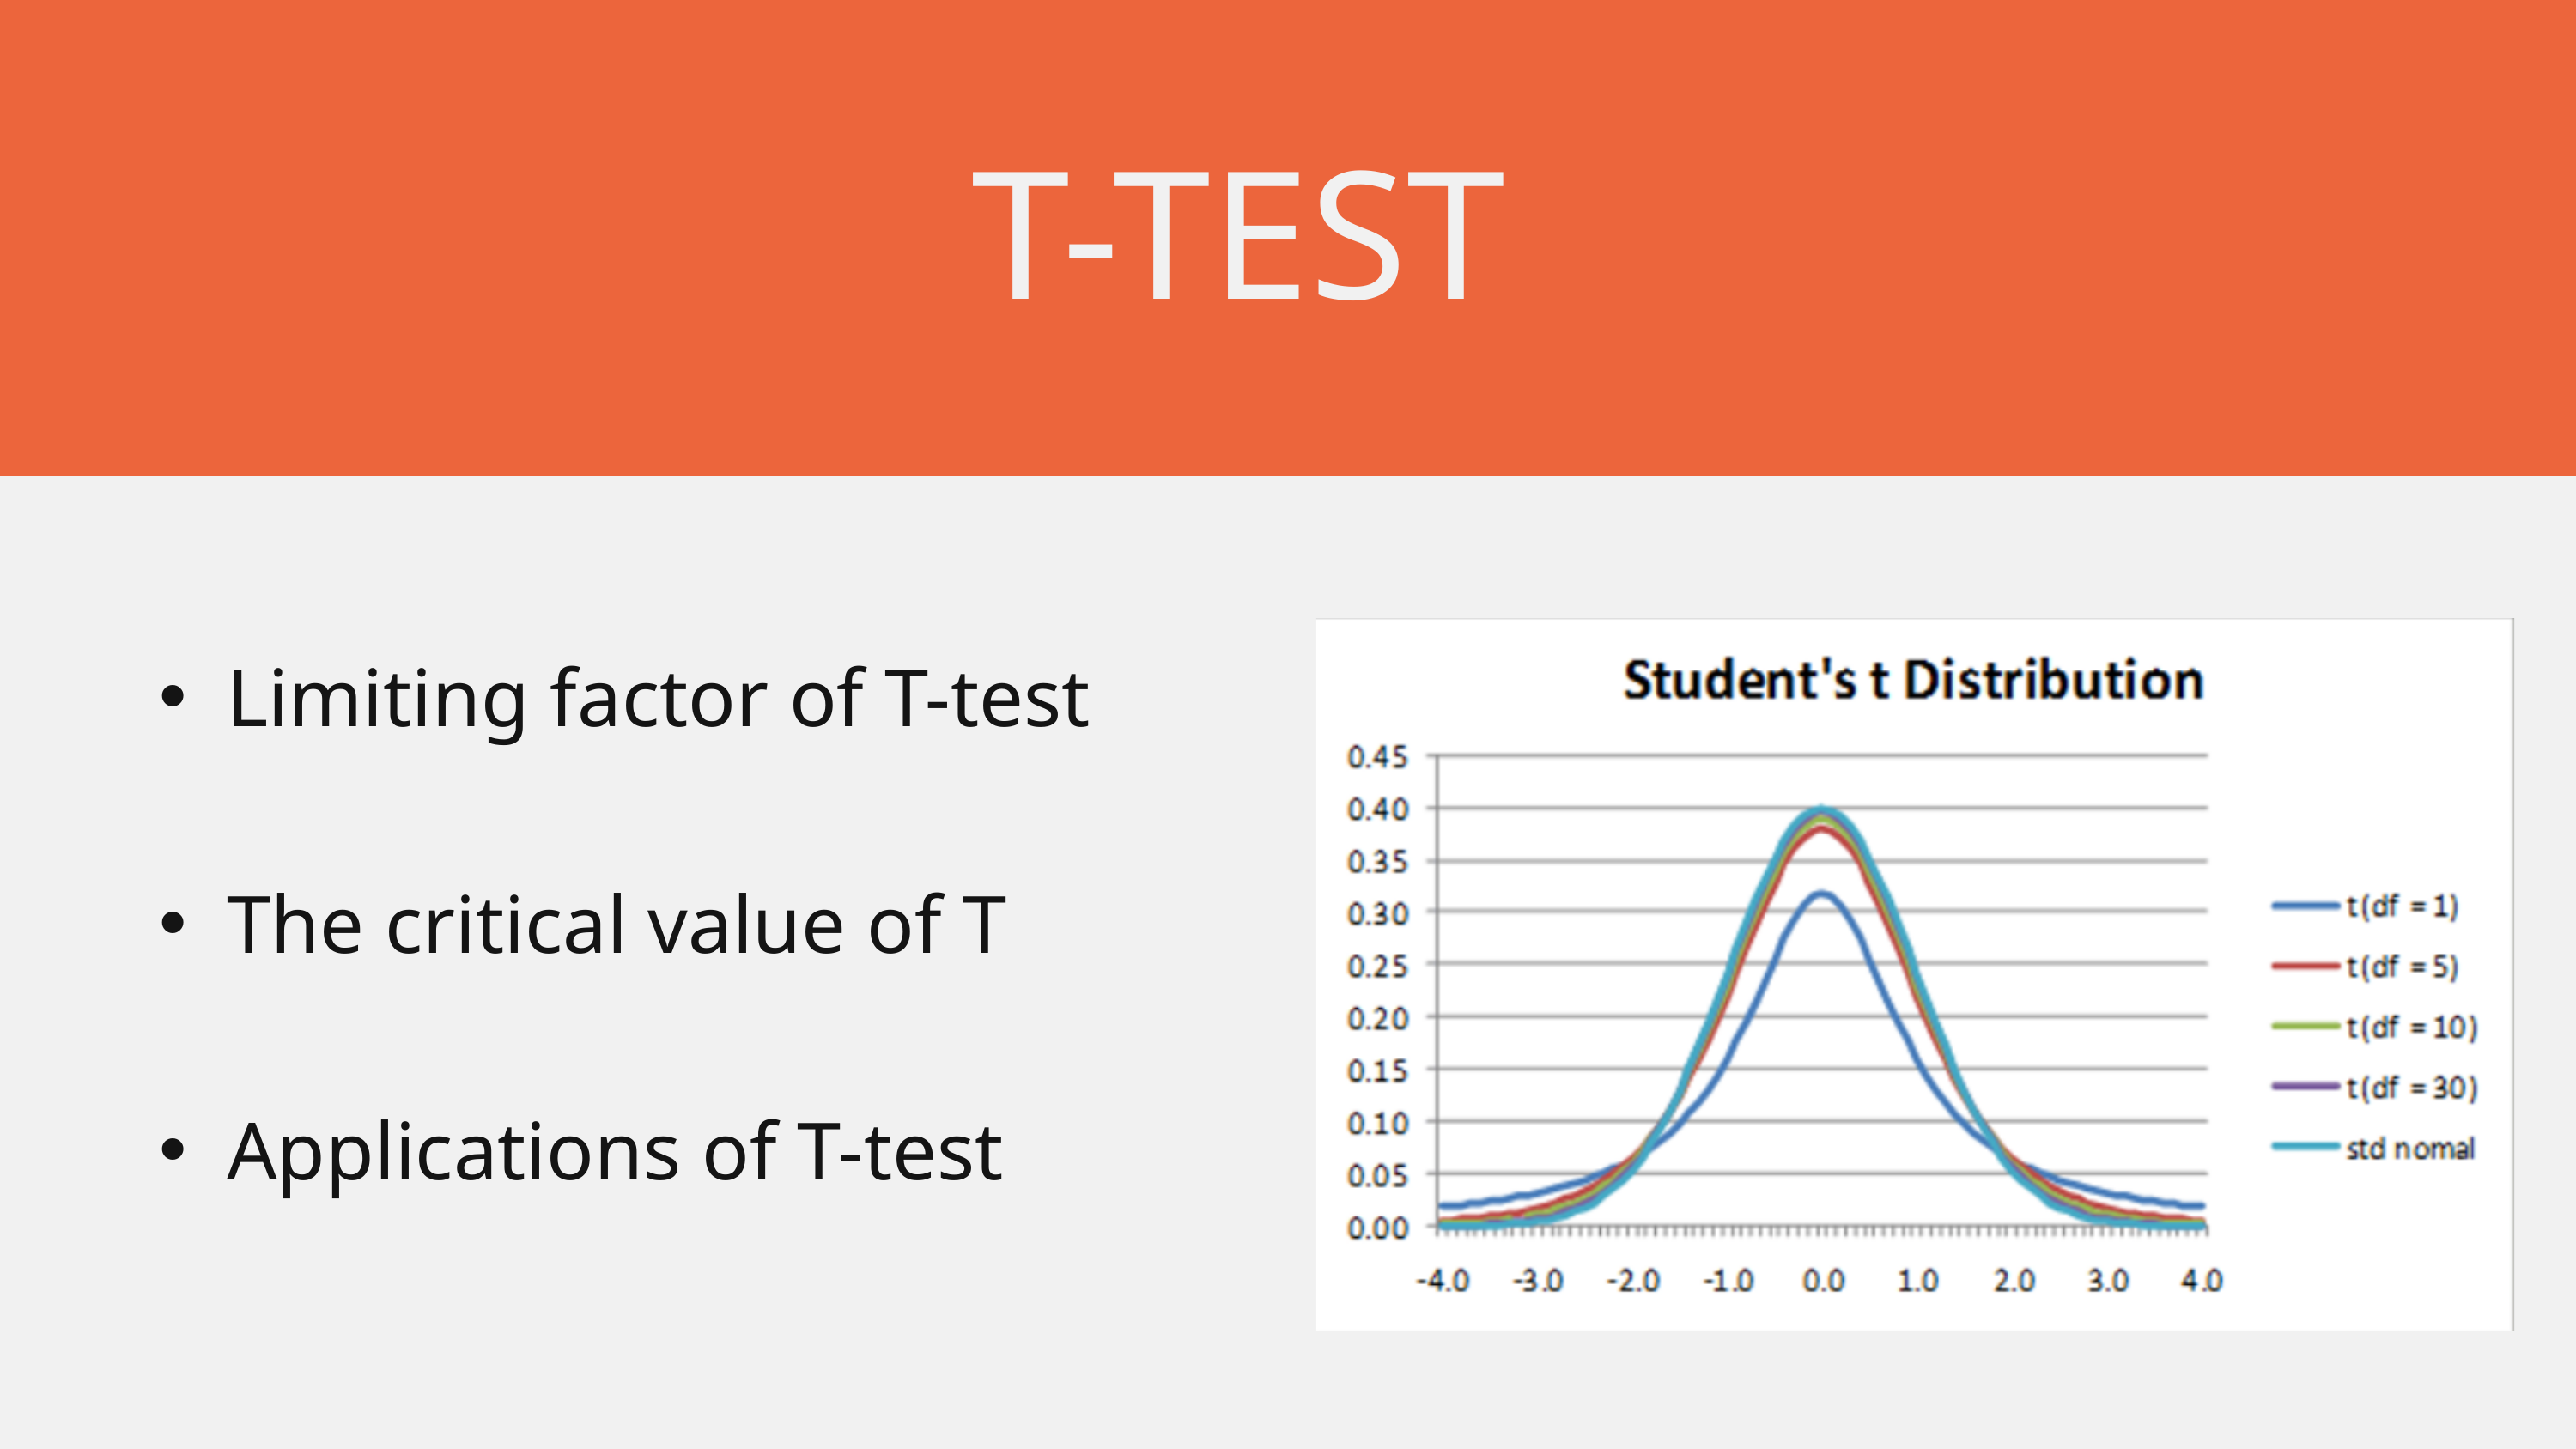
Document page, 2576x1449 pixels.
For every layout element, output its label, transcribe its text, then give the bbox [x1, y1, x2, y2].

picture [1315, 617, 2515, 1331]
text_box T-TEST [92, 122, 2432, 336]
text_box [0, 0, 2576, 476]
text_box Limiting factor of T-test The critical value of T Applications of T-test [92, 629, 1231, 1309]
